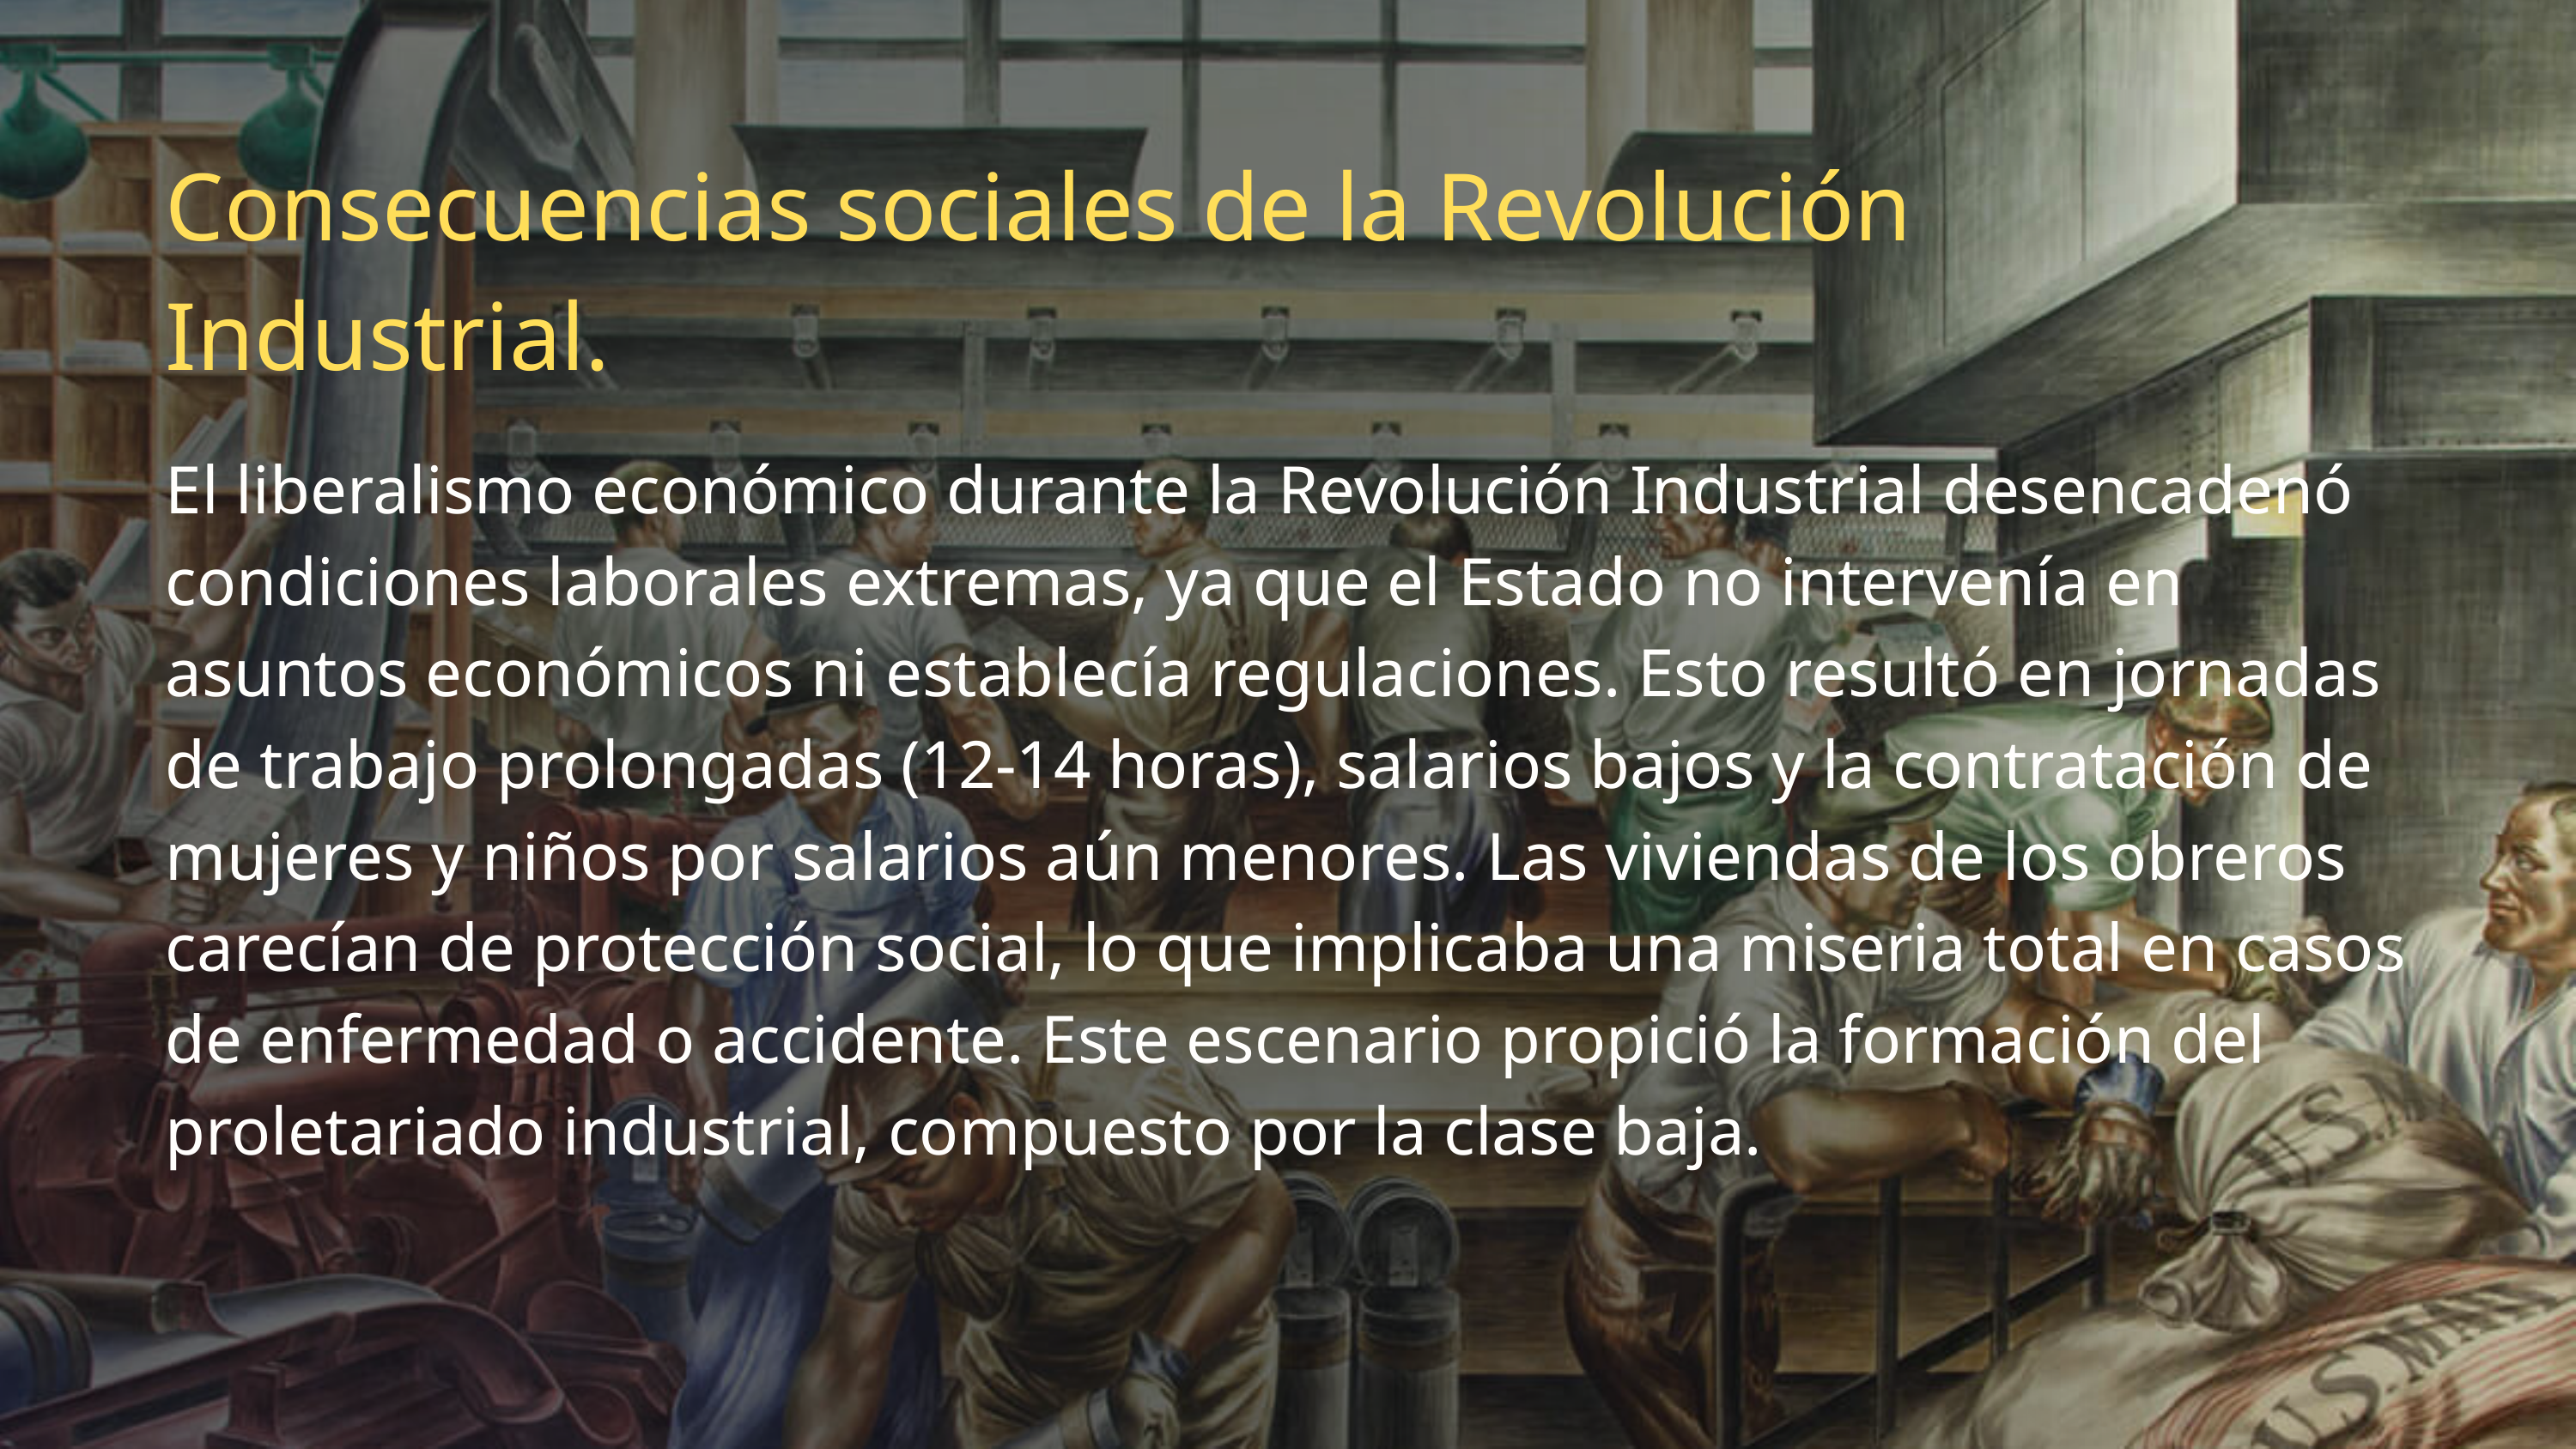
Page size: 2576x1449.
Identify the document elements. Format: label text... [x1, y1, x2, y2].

text_box Consecuencias sociales de la Revolución Industrial. [165, 129, 2034, 264]
text_box [0, 0, 2576, 1449]
text_box El liberalismo económico durante la Revolución Industrial desencadenó condiciones laborales extremas, ya que el Estado no intervenía en asuntos económicos ni establecía regulaciones. Esto resultó en jornadas de trabajo prolongadas (12-14 horas), salarios bajos y la contratación de mujeres y niños por salarios aún menores. Las viviendas de los obreros carecían de protección social, lo que implicaba una miseria total en casos de enfermedad o accidente. Este escenario propició la formación del proletariado industrial, compuesto por la clase baja. [165, 264, 2411, 1260]
